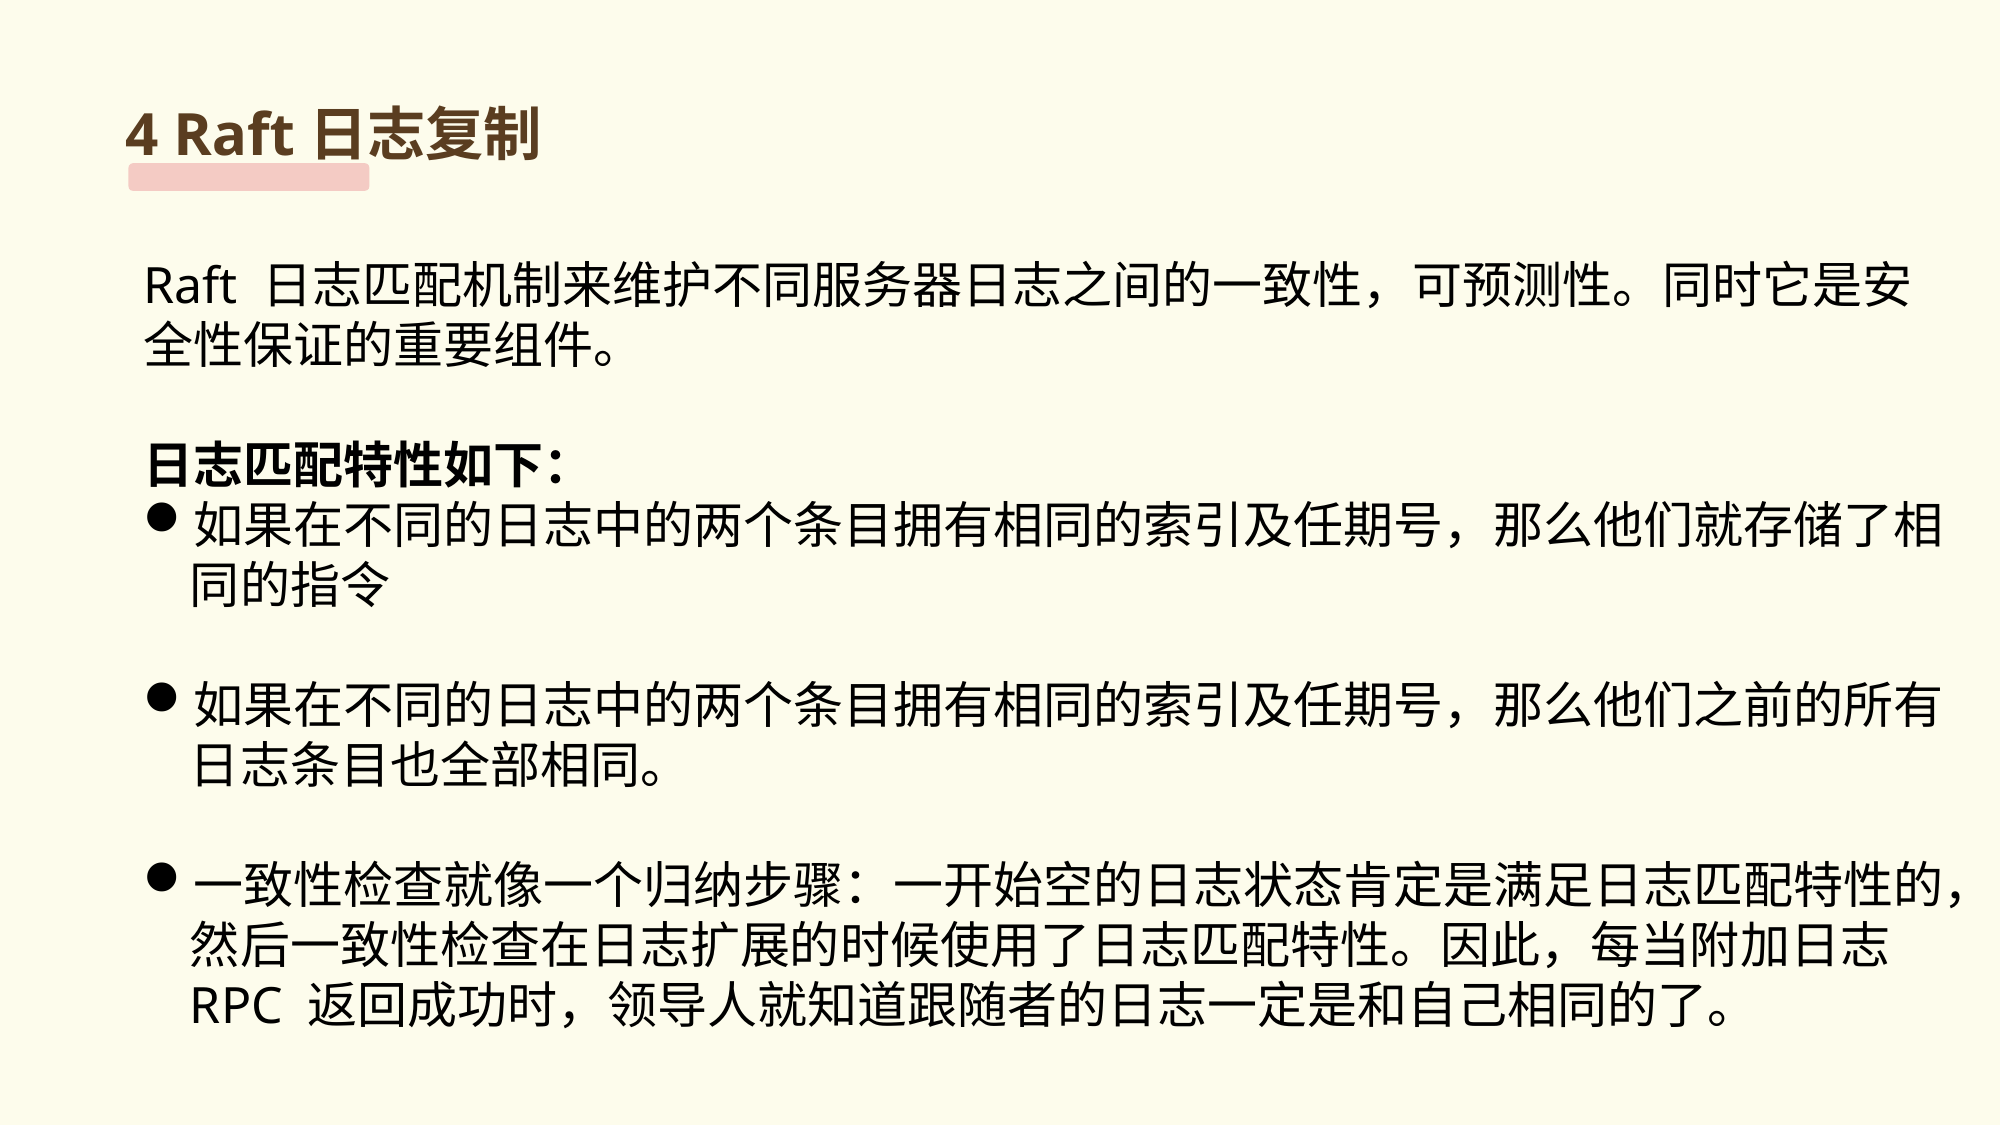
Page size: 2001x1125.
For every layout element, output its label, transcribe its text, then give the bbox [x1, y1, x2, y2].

text_box 4 Raft日志复制 [110, 90, 557, 245]
text_box Raft 日志匹配机制来维护不同服务器日志之间的一致性，可预测性。同时它是安全性保证的重要组件。 日志匹配特性如下： 如果在不同的日志中的两个条目拥有相同的索引及任期号，那么他们就存储了相同的指令 如果在不同的日志中的两个条目拥有相同的索引及任期号，那么他们之前的所有日志条目也全部相同。 一致性检查就像一个归纳步骤：一开始空的日志状态肯定是满足日志匹配特性的，然后一致性检查在日志扩展的时候使用了日志匹配特性。因此，每当附加日志 RPC 返回成功时，领导人就知道跟随者的日志一定是和自己相同的了。 [128, 246, 1973, 1042]
